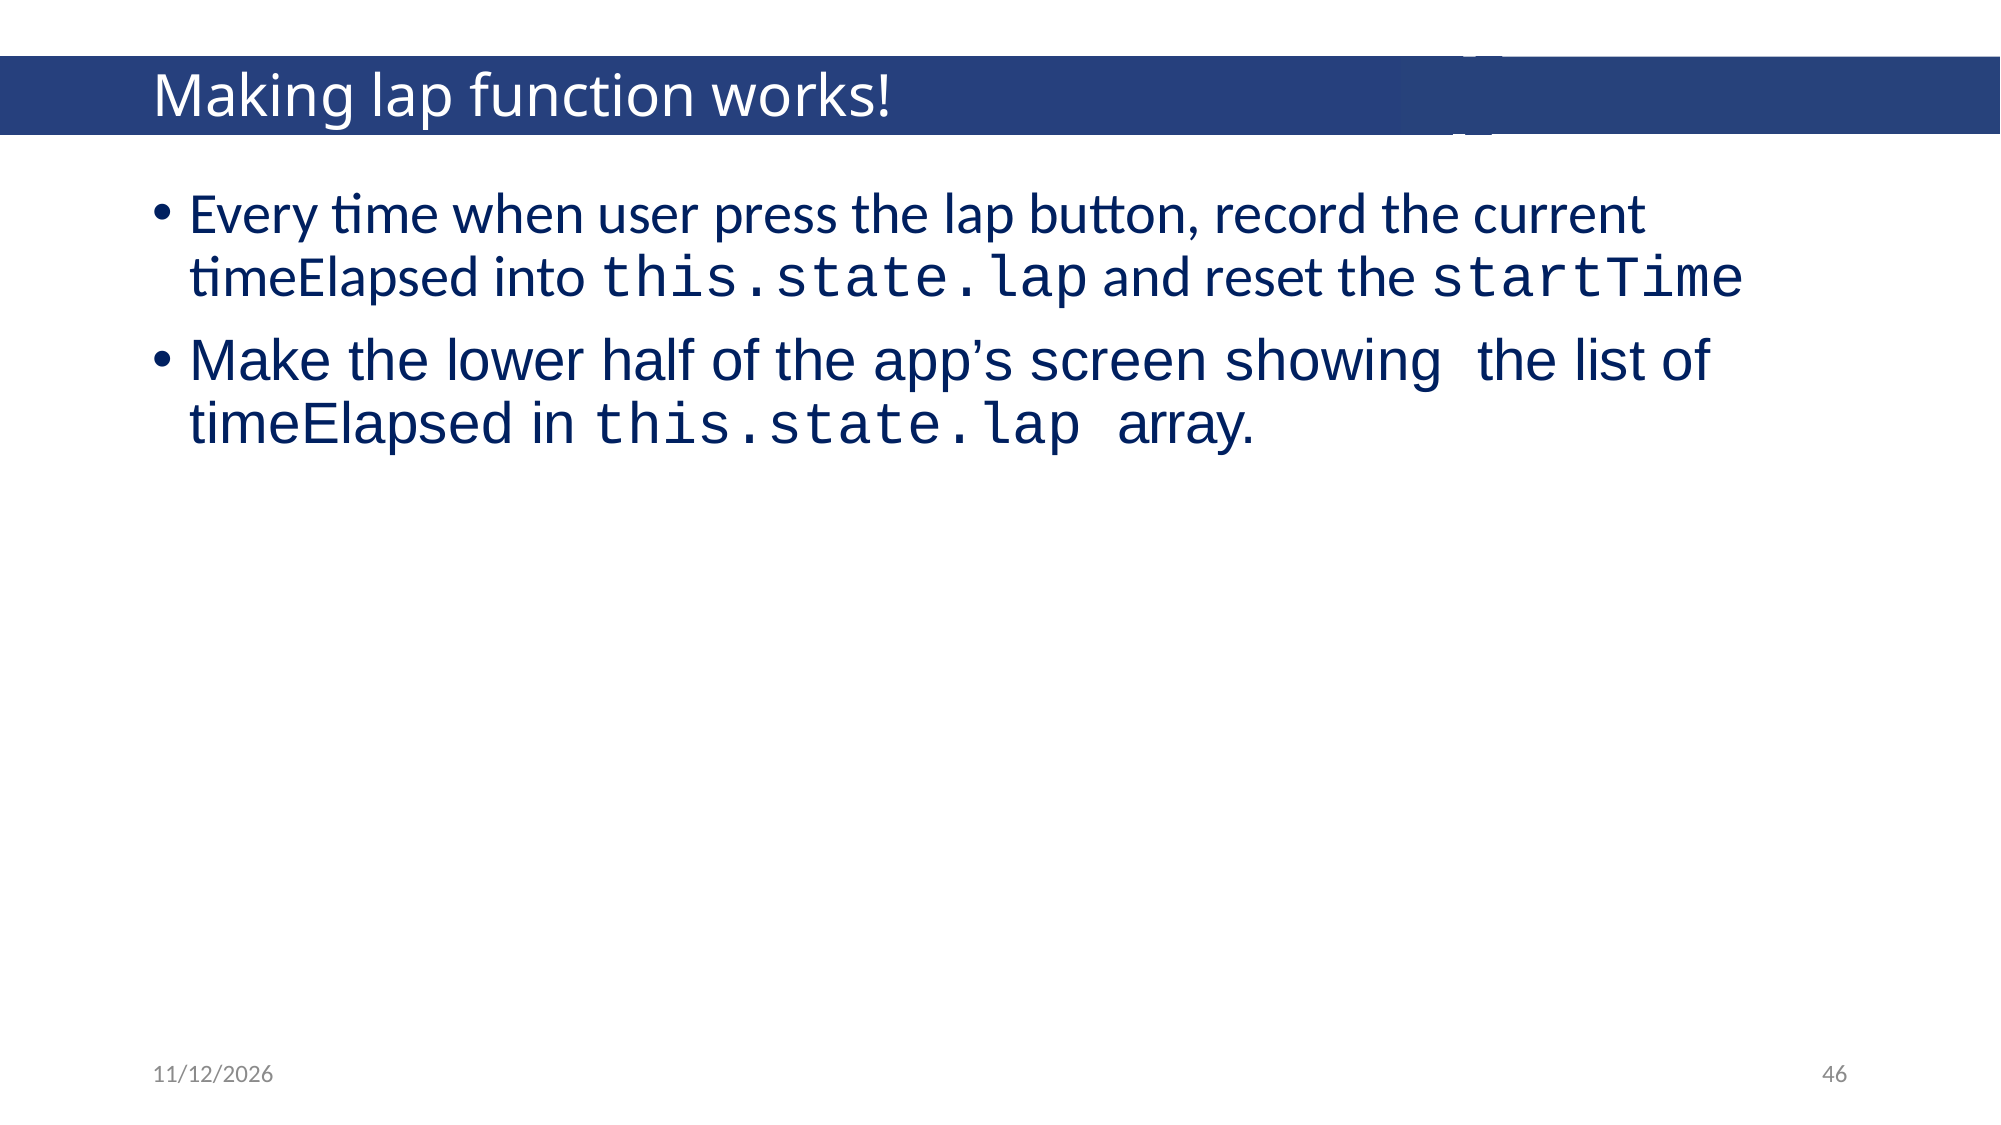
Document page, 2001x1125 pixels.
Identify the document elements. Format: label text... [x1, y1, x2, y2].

title Making lap function works! [137, 43, 1863, 152]
picture [0, 56, 137, 135]
slide_number 45 [1640, 1042, 1863, 1103]
list Every time when user press the lap button, record the current timeElapsed into this.state.lap and reset the startTime Make the lower half of the app’s screen showing the list of timeElapsed in this.state.lap array. [137, 176, 1863, 1018]
picture [1863, 50, 2001, 144]
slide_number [137, 1042, 365, 1103]
